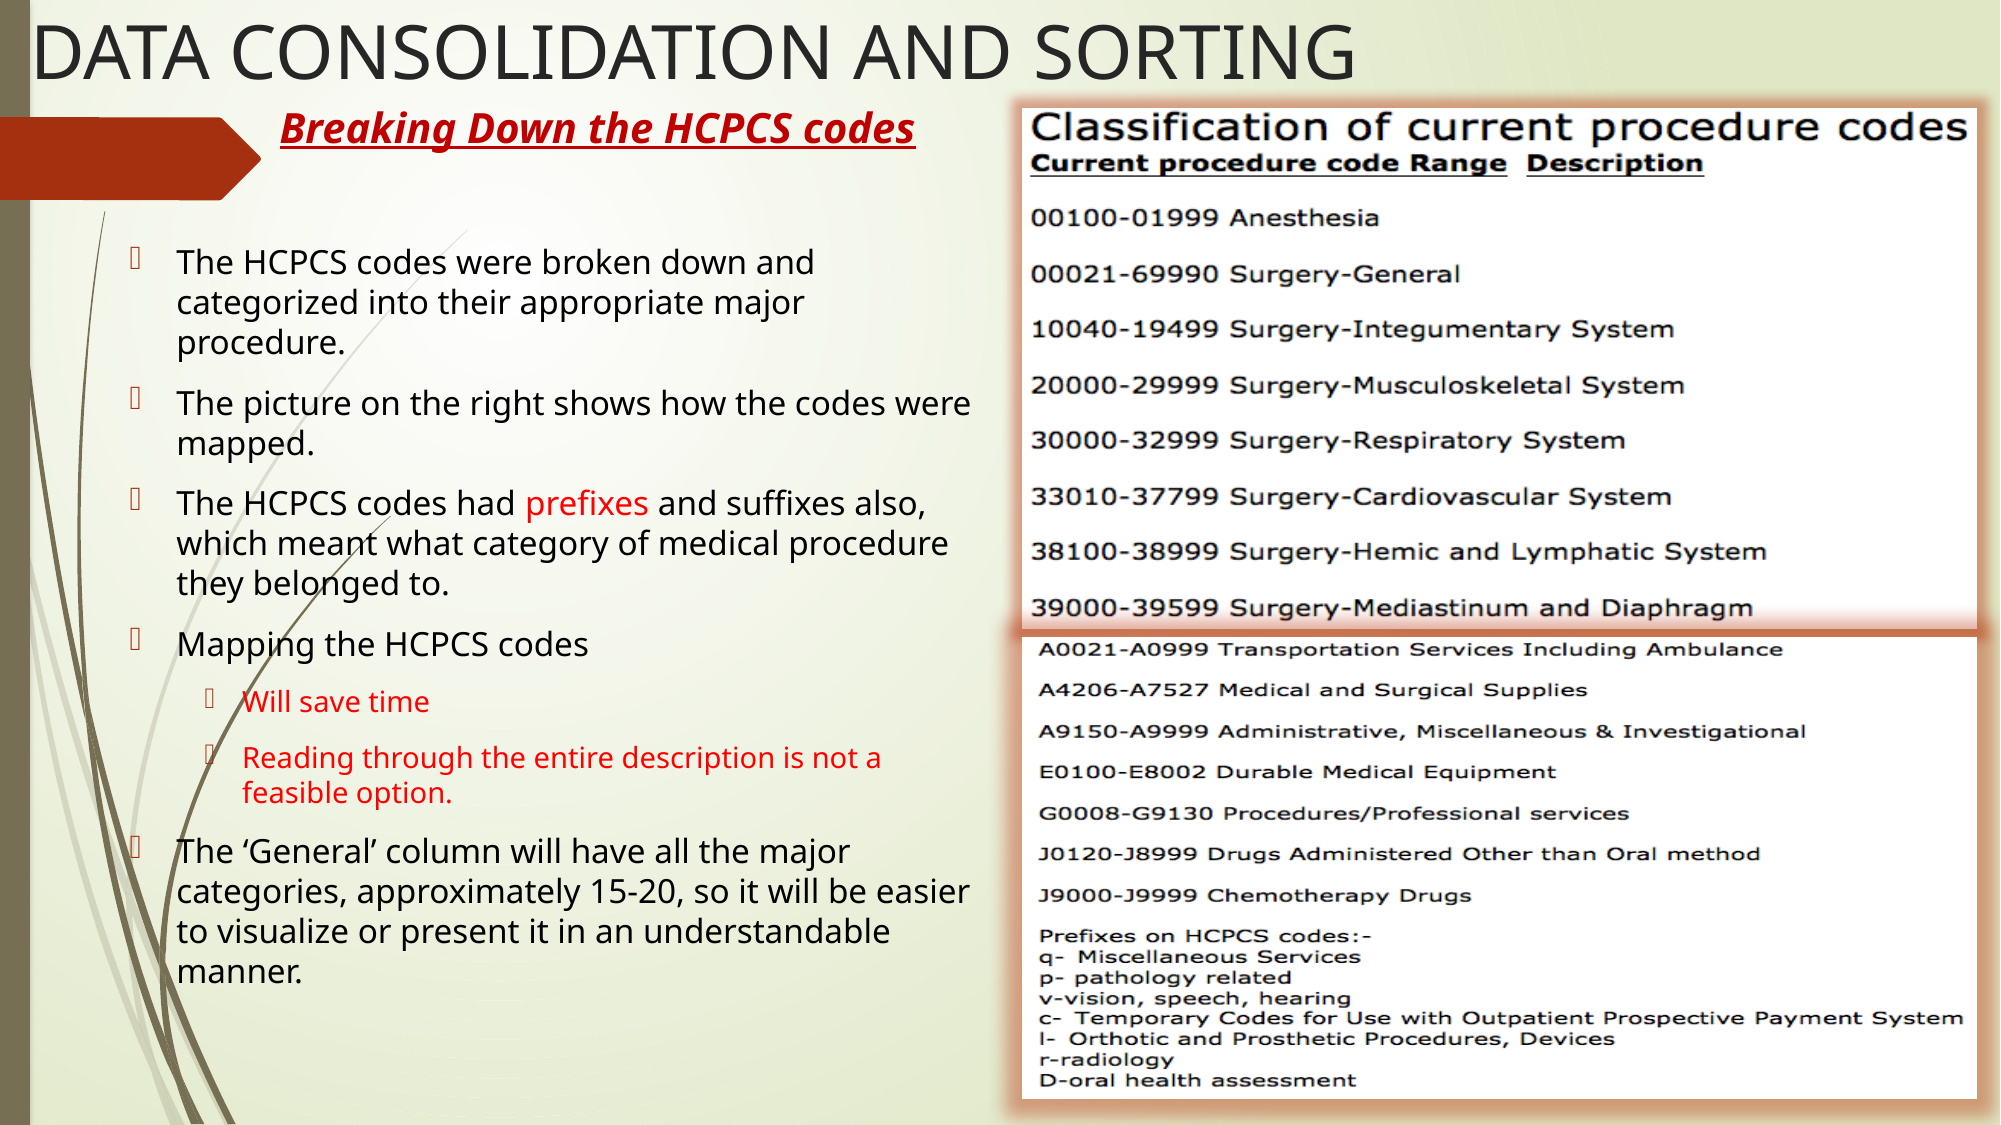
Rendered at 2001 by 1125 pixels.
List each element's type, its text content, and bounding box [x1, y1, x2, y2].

title DATA CONSOLIDATION AND SORTING [14, 0, 1955, 109]
picture [1022, 637, 1978, 1100]
list Breaking Down the HCPCS codes The HCPCS codes were broken down and categorized into their appropriate major procedure. The picture on the right shows how the codes were mapped. The HCPCS codes had prefixes and suffixes also, which meant what category of medical procedure they belonged to. Mapping the HCPCS codes Will save time Reading through the entire description is not a feasible option. The ‘General’ column will have all the major categories, approximately 15-20, so it will be easier to visualize or present it in an understandable manner. [39, 93, 1000, 1125]
text_box [370, 787, 402, 848]
picture [1022, 108, 1978, 630]
